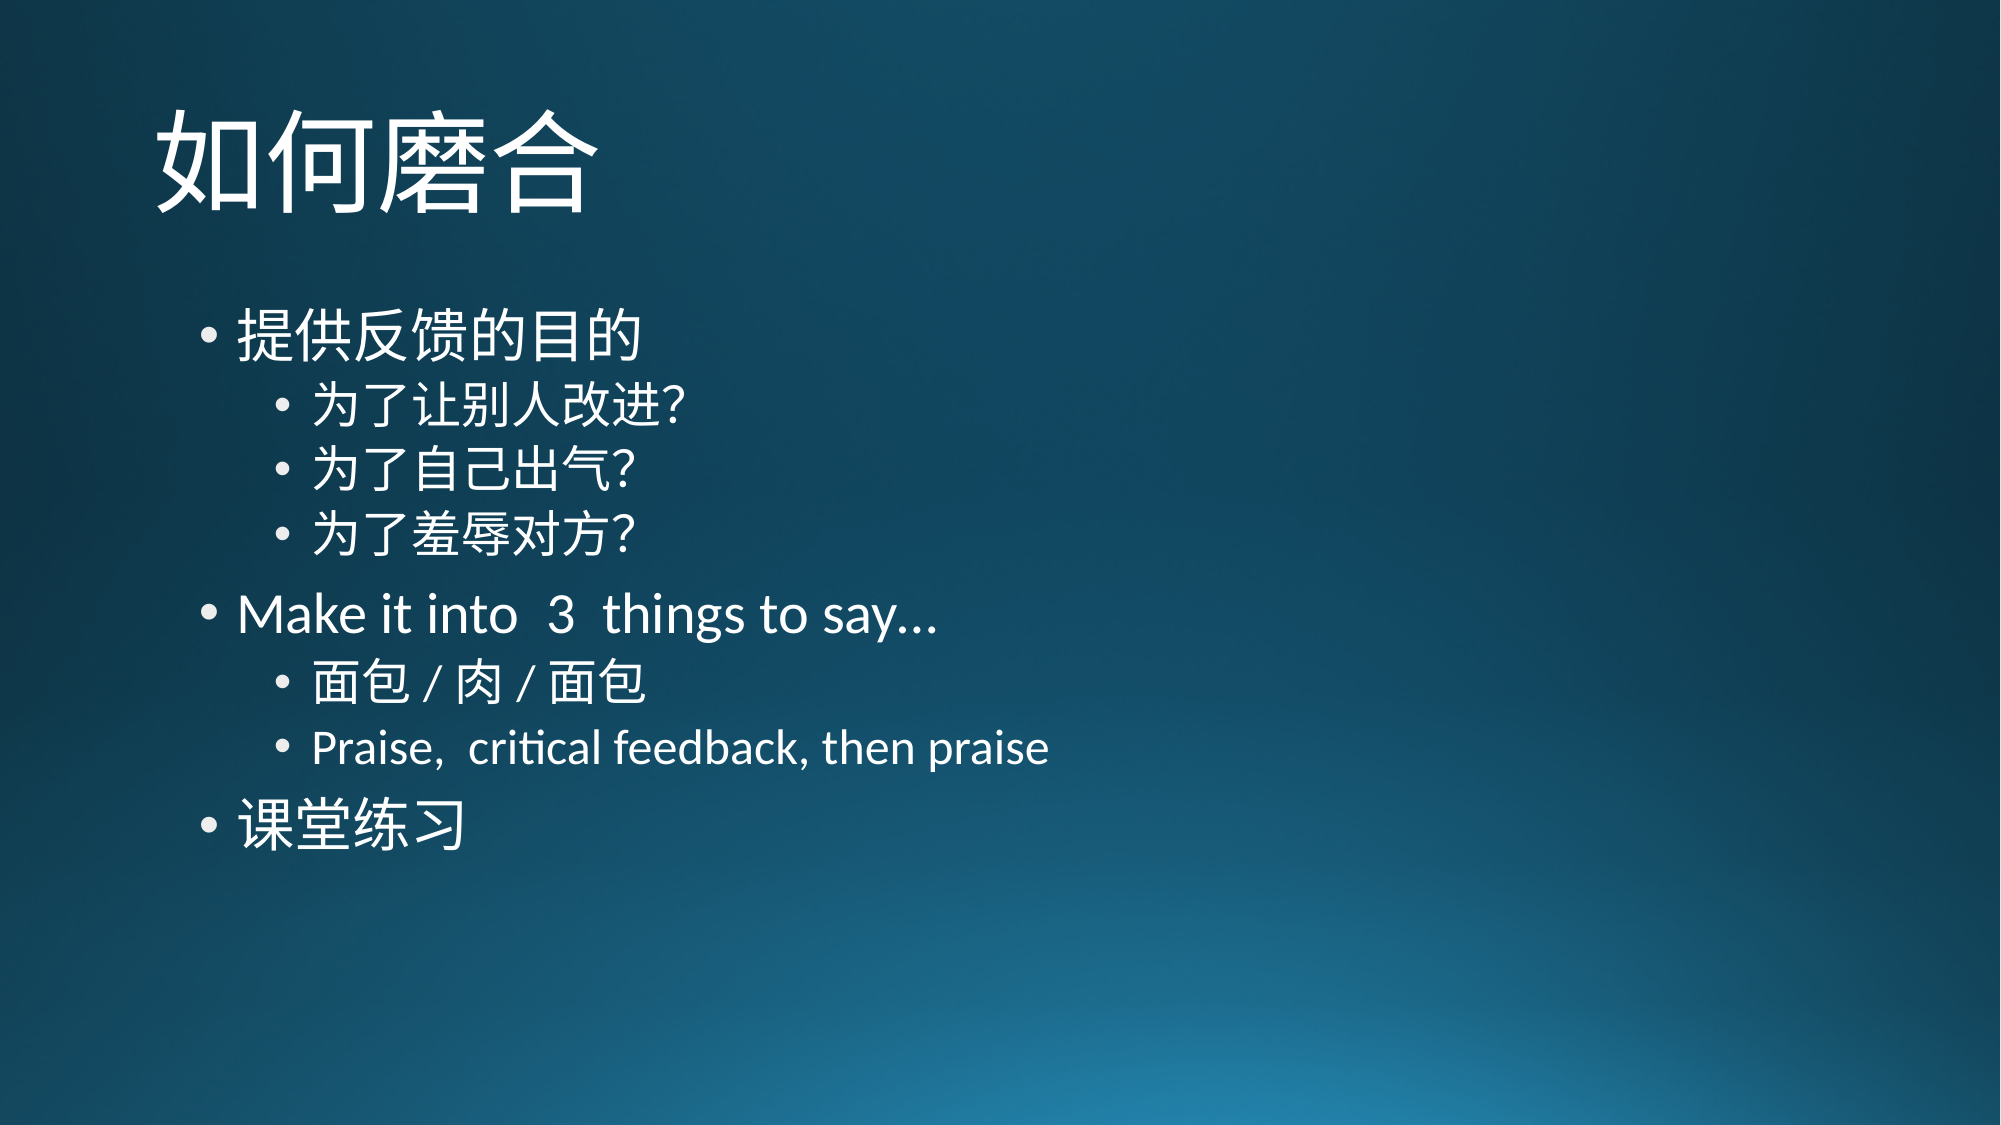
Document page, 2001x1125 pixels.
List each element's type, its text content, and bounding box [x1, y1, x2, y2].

picture [0, 0, 2001, 1125]
title 如何磨合 [137, 59, 1863, 278]
list 提供反馈的目的 为了让别人改进？ 为了自己出气？ 为了羞辱对方？ Make it into 3 things to say… 面包/肉/面包 Praise, critical feedback, then praise 课堂练习 [183, 299, 1863, 1014]
